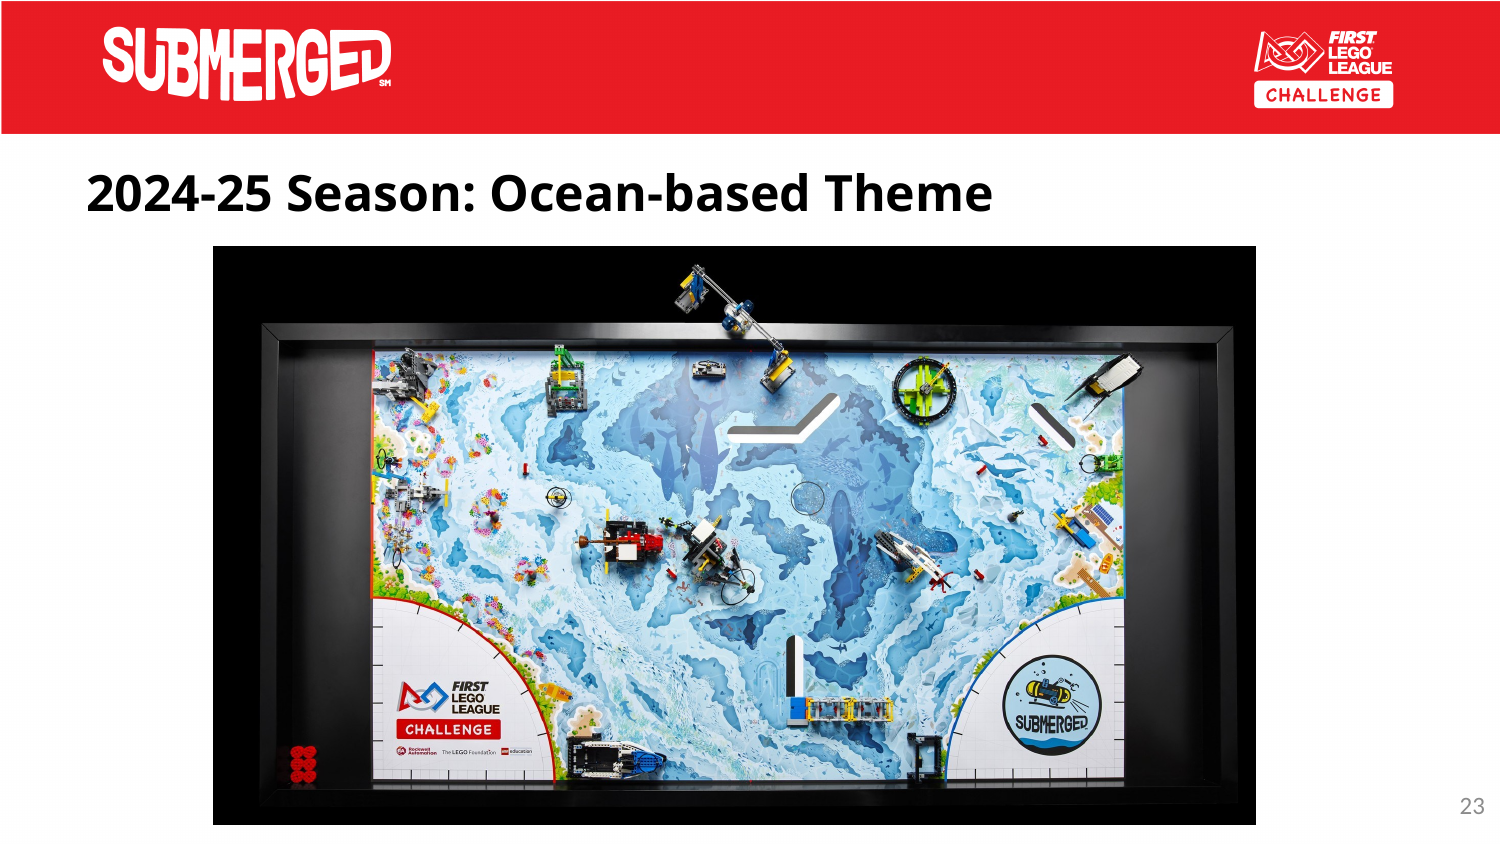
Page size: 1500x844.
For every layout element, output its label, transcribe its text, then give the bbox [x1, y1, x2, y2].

slide_number 23 [1262, 781, 1500, 828]
picture [0, 0, 1500, 844]
title 2024-25 Season: Ocean-based Theme [74, 155, 1436, 248]
